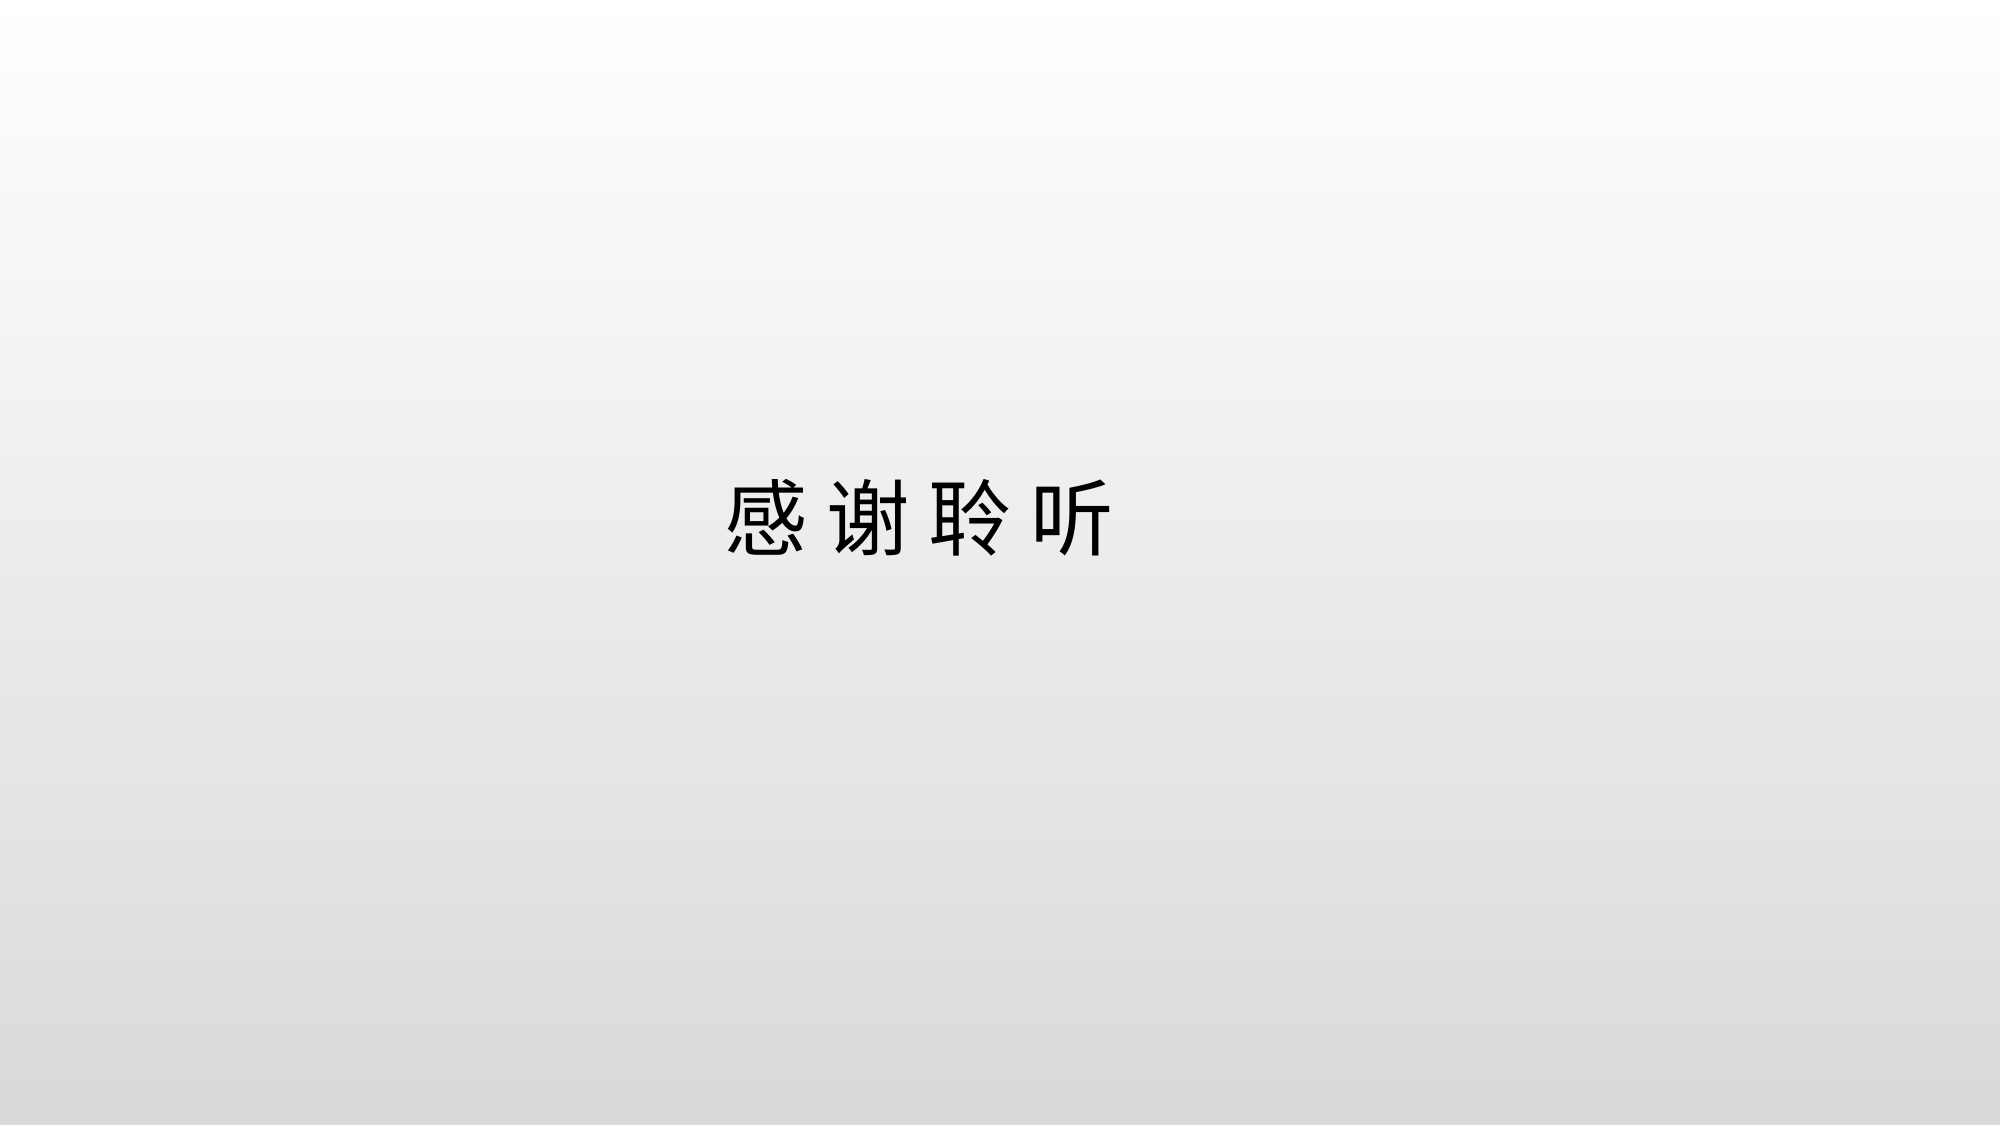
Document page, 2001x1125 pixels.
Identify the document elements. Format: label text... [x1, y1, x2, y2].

text_box 感 谢 聆 听 [709, 459, 1291, 574]
